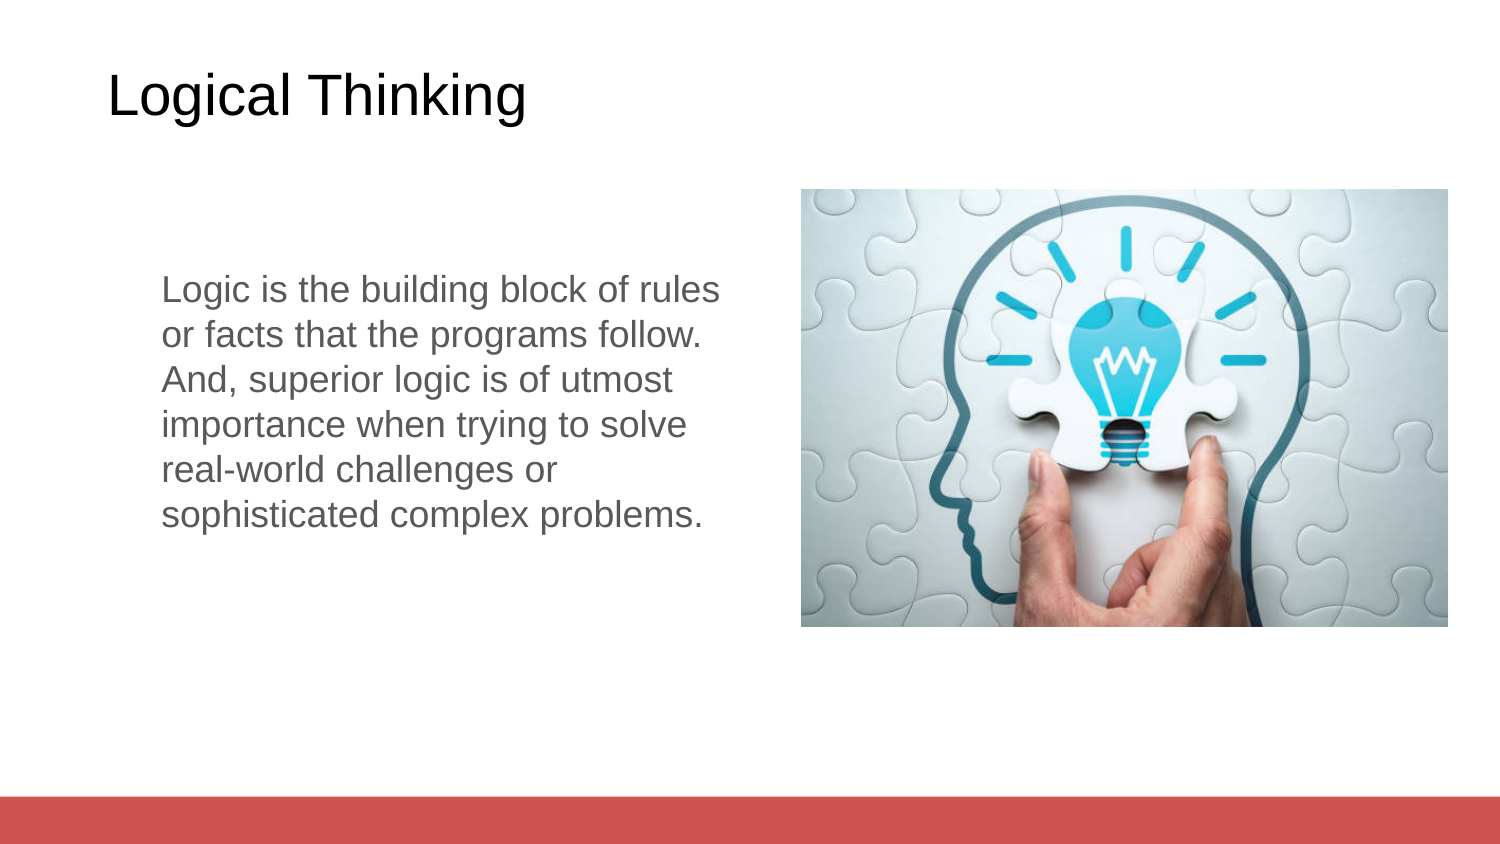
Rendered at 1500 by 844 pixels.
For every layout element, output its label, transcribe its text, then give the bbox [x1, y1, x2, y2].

text_box [0, 796, 1500, 844]
title Logical Thinking [103, 21, 1397, 163]
picture [801, 188, 1448, 628]
list Logic is the building block of rules or facts that the programs follow. And, superior logic is of utmost importance when trying to solve real-world challenges or sophisticated complex problems. [101, 261, 750, 627]
